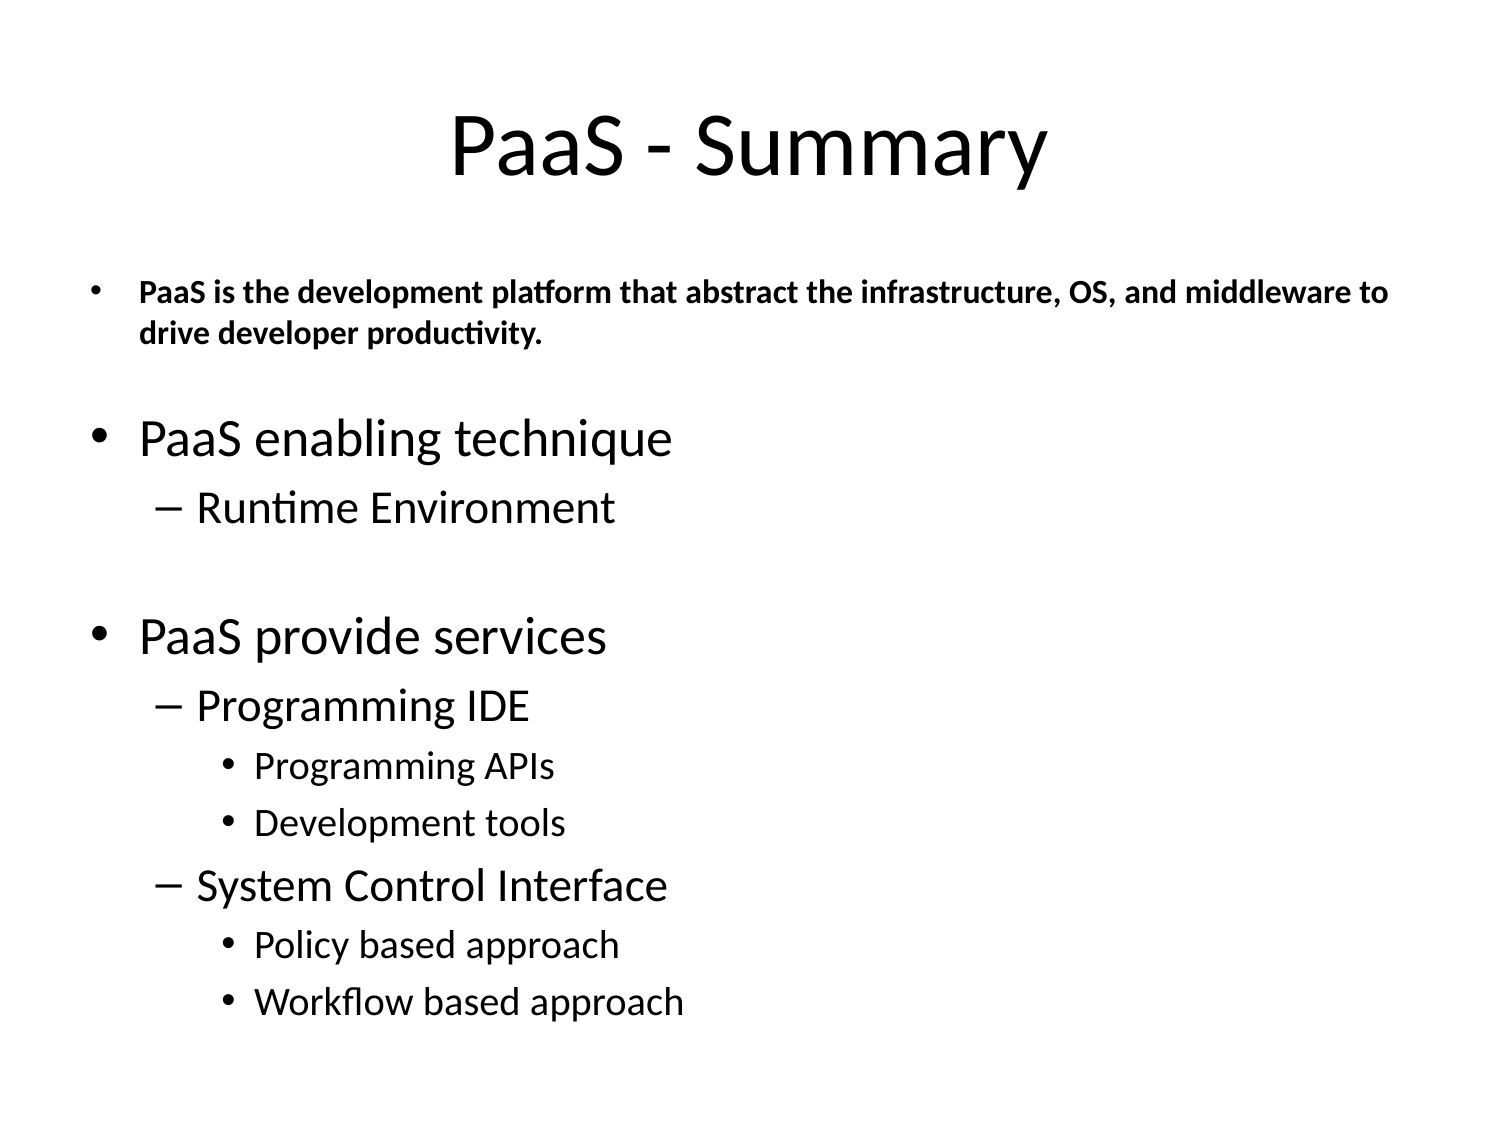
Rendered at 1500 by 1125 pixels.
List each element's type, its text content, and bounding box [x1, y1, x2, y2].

list PaaS is the development platform that abstract the infrastructure, OS, and middleware to drive developer productivity. PaaS enabling technique Runtime Environment PaaS provide services Programming IDE Programming APIs Development tools System Control Interface Policy based approach Workflow based approach [75, 262, 1425, 1038]
title PaaS - Summary [75, 45, 1425, 233]
